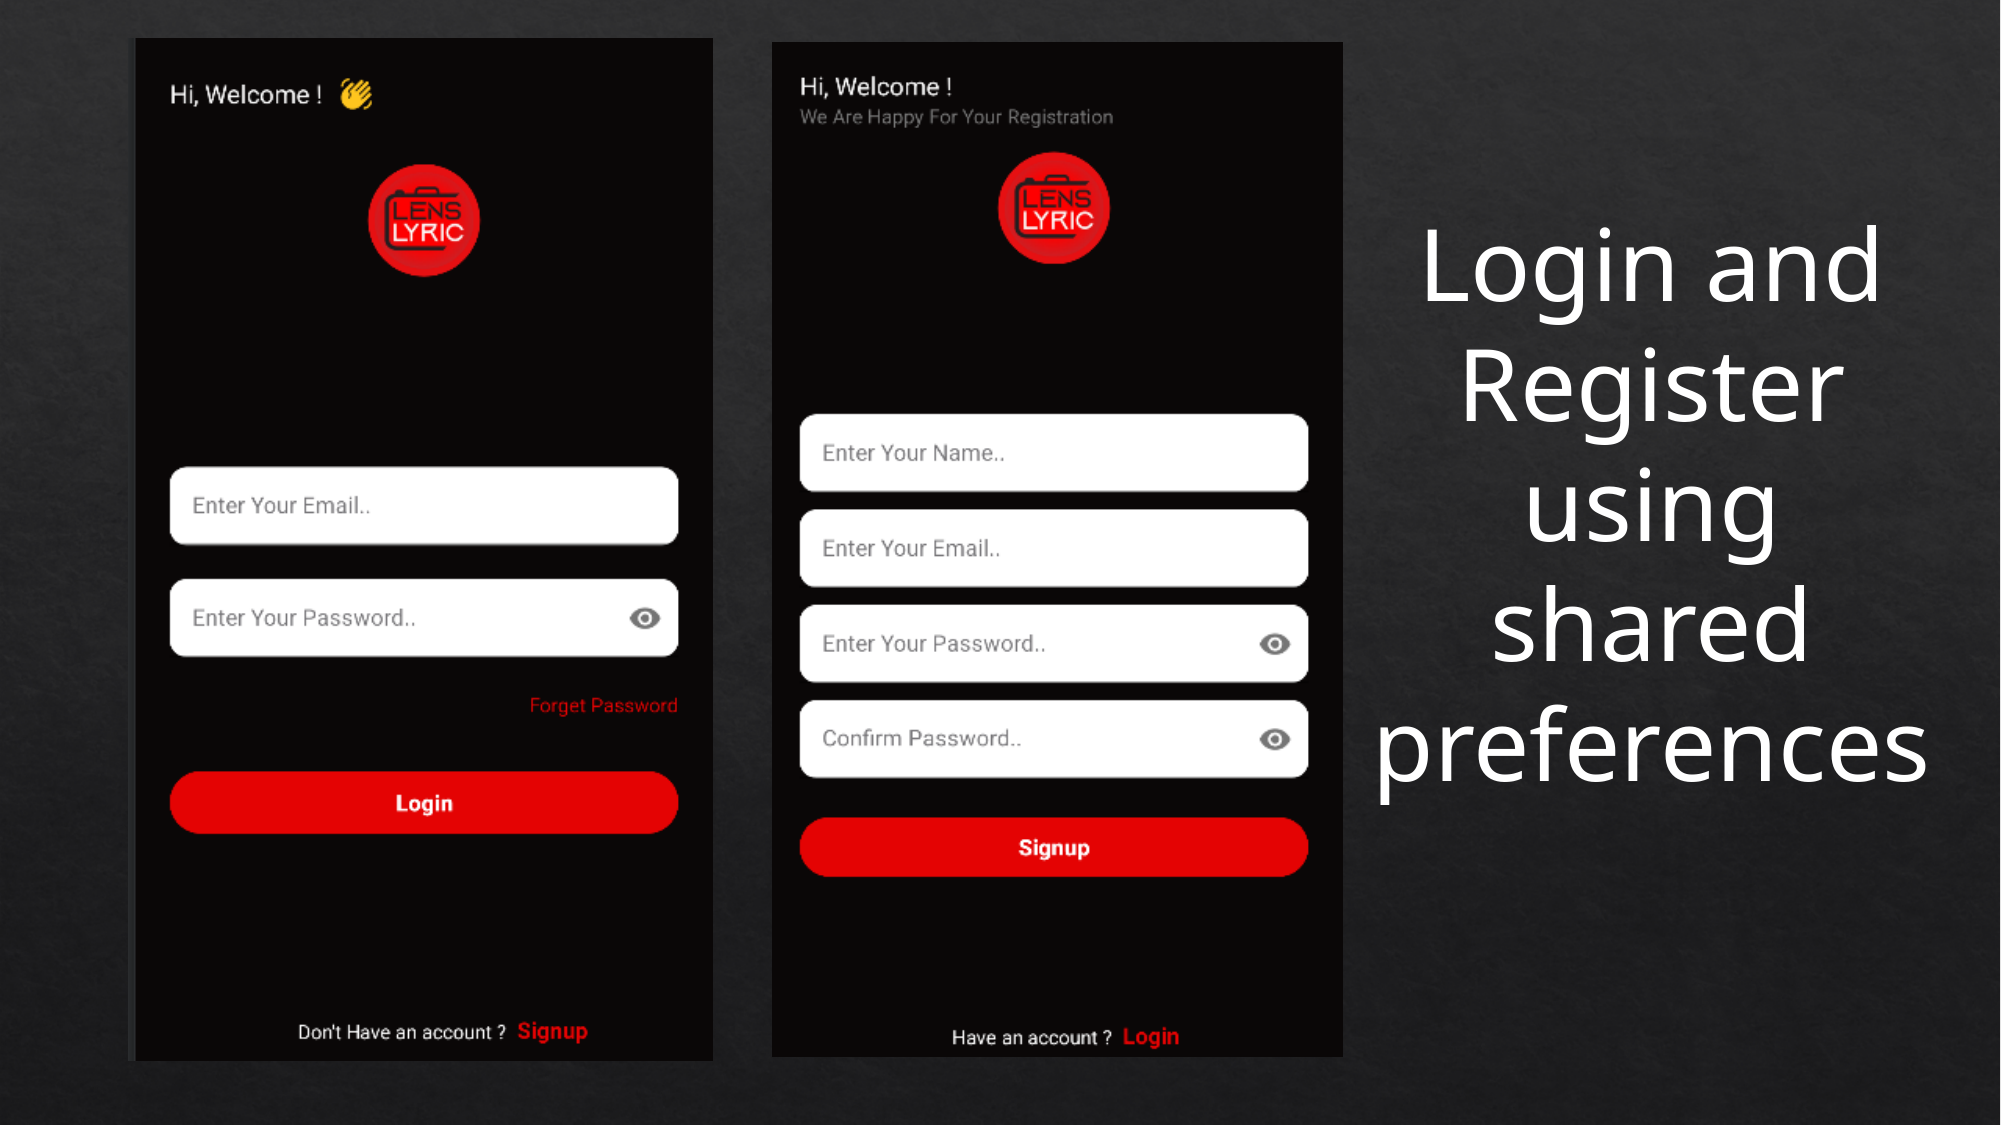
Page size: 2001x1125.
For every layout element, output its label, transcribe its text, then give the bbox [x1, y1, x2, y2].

picture [771, 42, 1343, 1057]
text_box Login and Register using shared preferences [1351, 186, 1962, 817]
picture [128, 38, 713, 1061]
